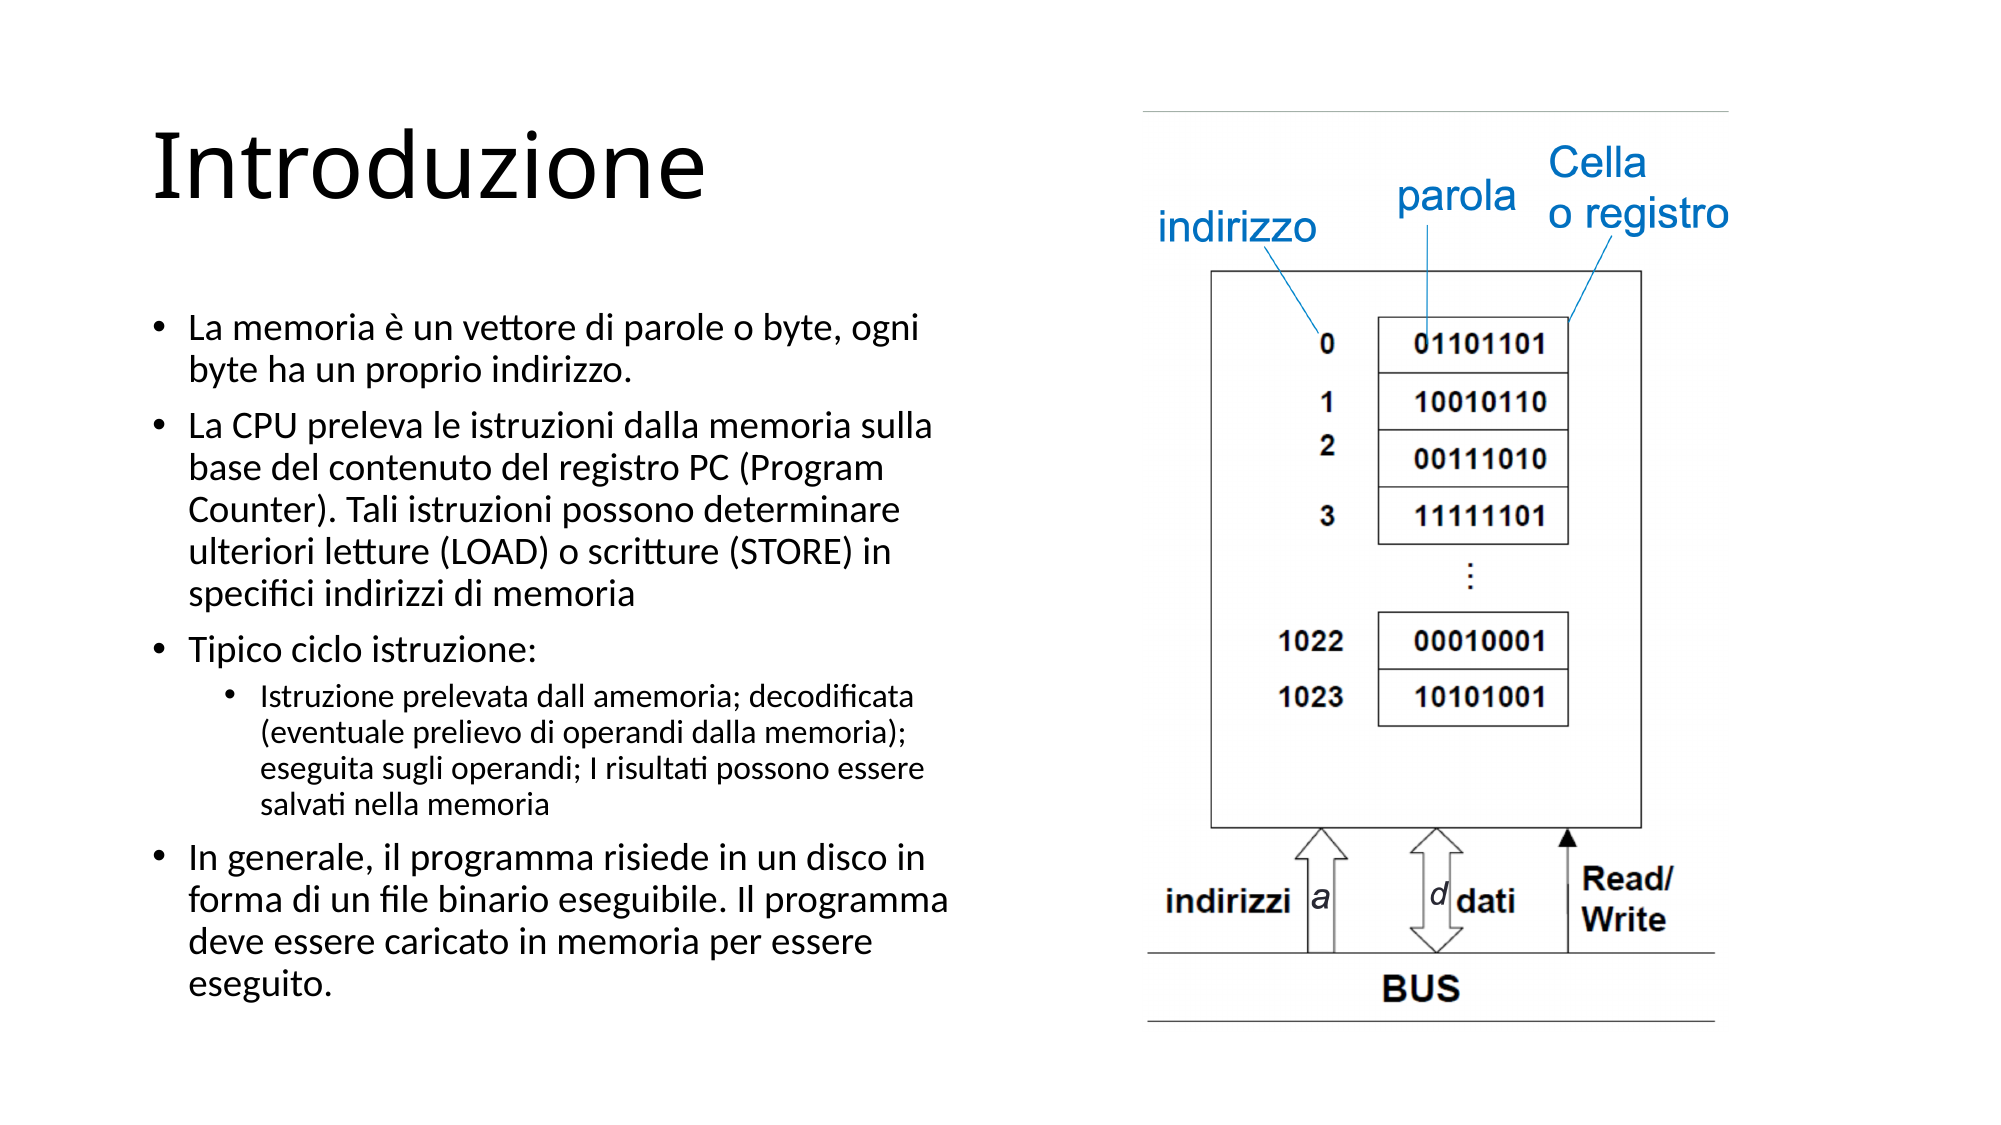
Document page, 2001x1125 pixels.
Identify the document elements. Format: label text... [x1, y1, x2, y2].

list La memoria è un vettore di parole o byte, ogni byte ha un proprio indirizzo. La CPU preleva le istruzioni dalla memoria sulla base del contenuto del registro PC (Program Counter). Tali istruzioni possono determinare ulteriori letture (LOAD) o scritture (STORE) in specifici indirizzi di memoria Tipico ciclo istruzione: Istruzione prelevata dall amemoria; decodificata (eventuale prelievo di operandi dalla memoria); eseguita sugli operandi; I risultati possono essere salvati nella memoria In generale, il programma risiede in un disco in forma di un file binario eseguibile. Il programma deve essere caricato in memoria per essere eseguito. [137, 299, 988, 1014]
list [1142, 111, 1729, 1032]
title Introduzione [137, 59, 1863, 278]
